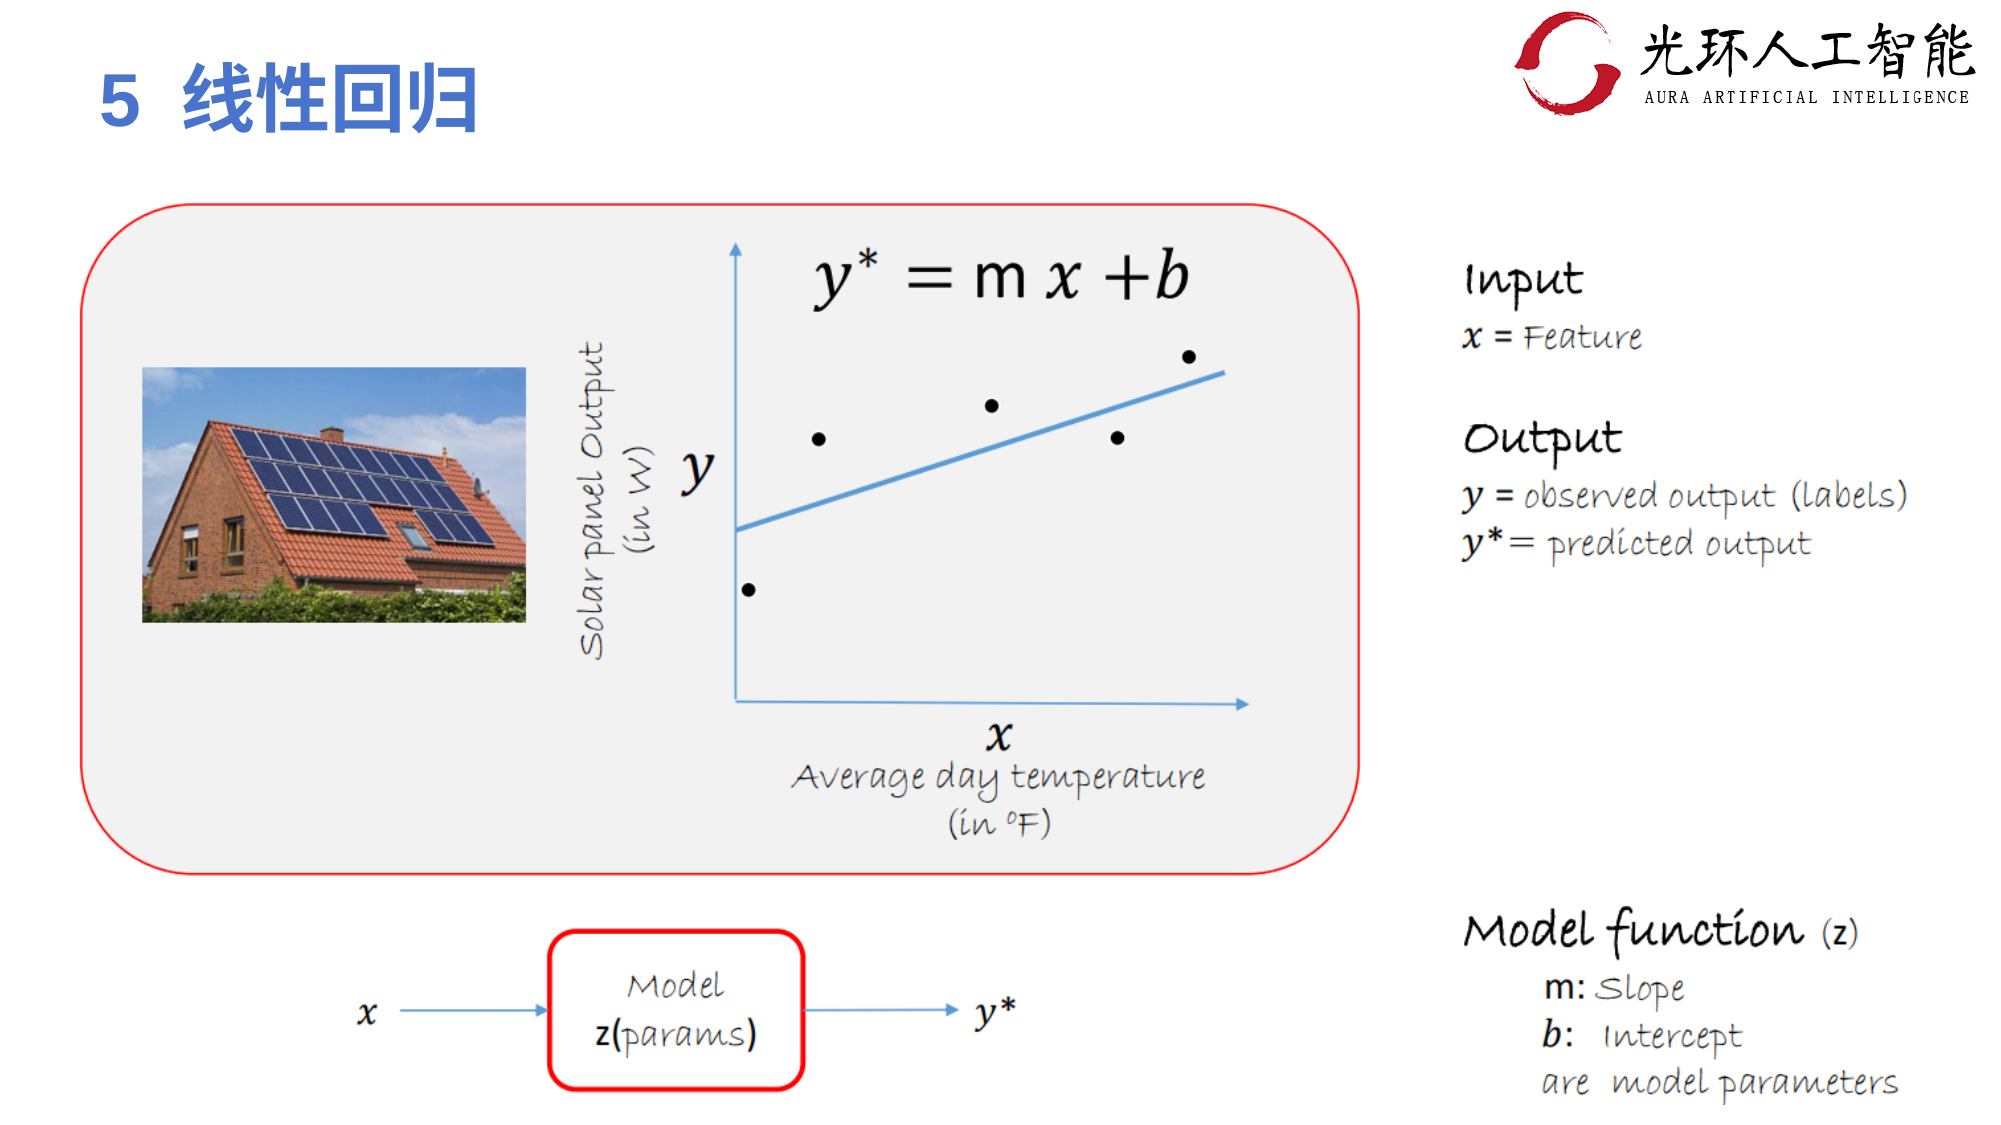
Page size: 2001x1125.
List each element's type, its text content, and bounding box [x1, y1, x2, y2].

picture [1512, 9, 1976, 117]
picture [59, 153, 1970, 1106]
text_box 5 线性回归 [99, 38, 1900, 153]
